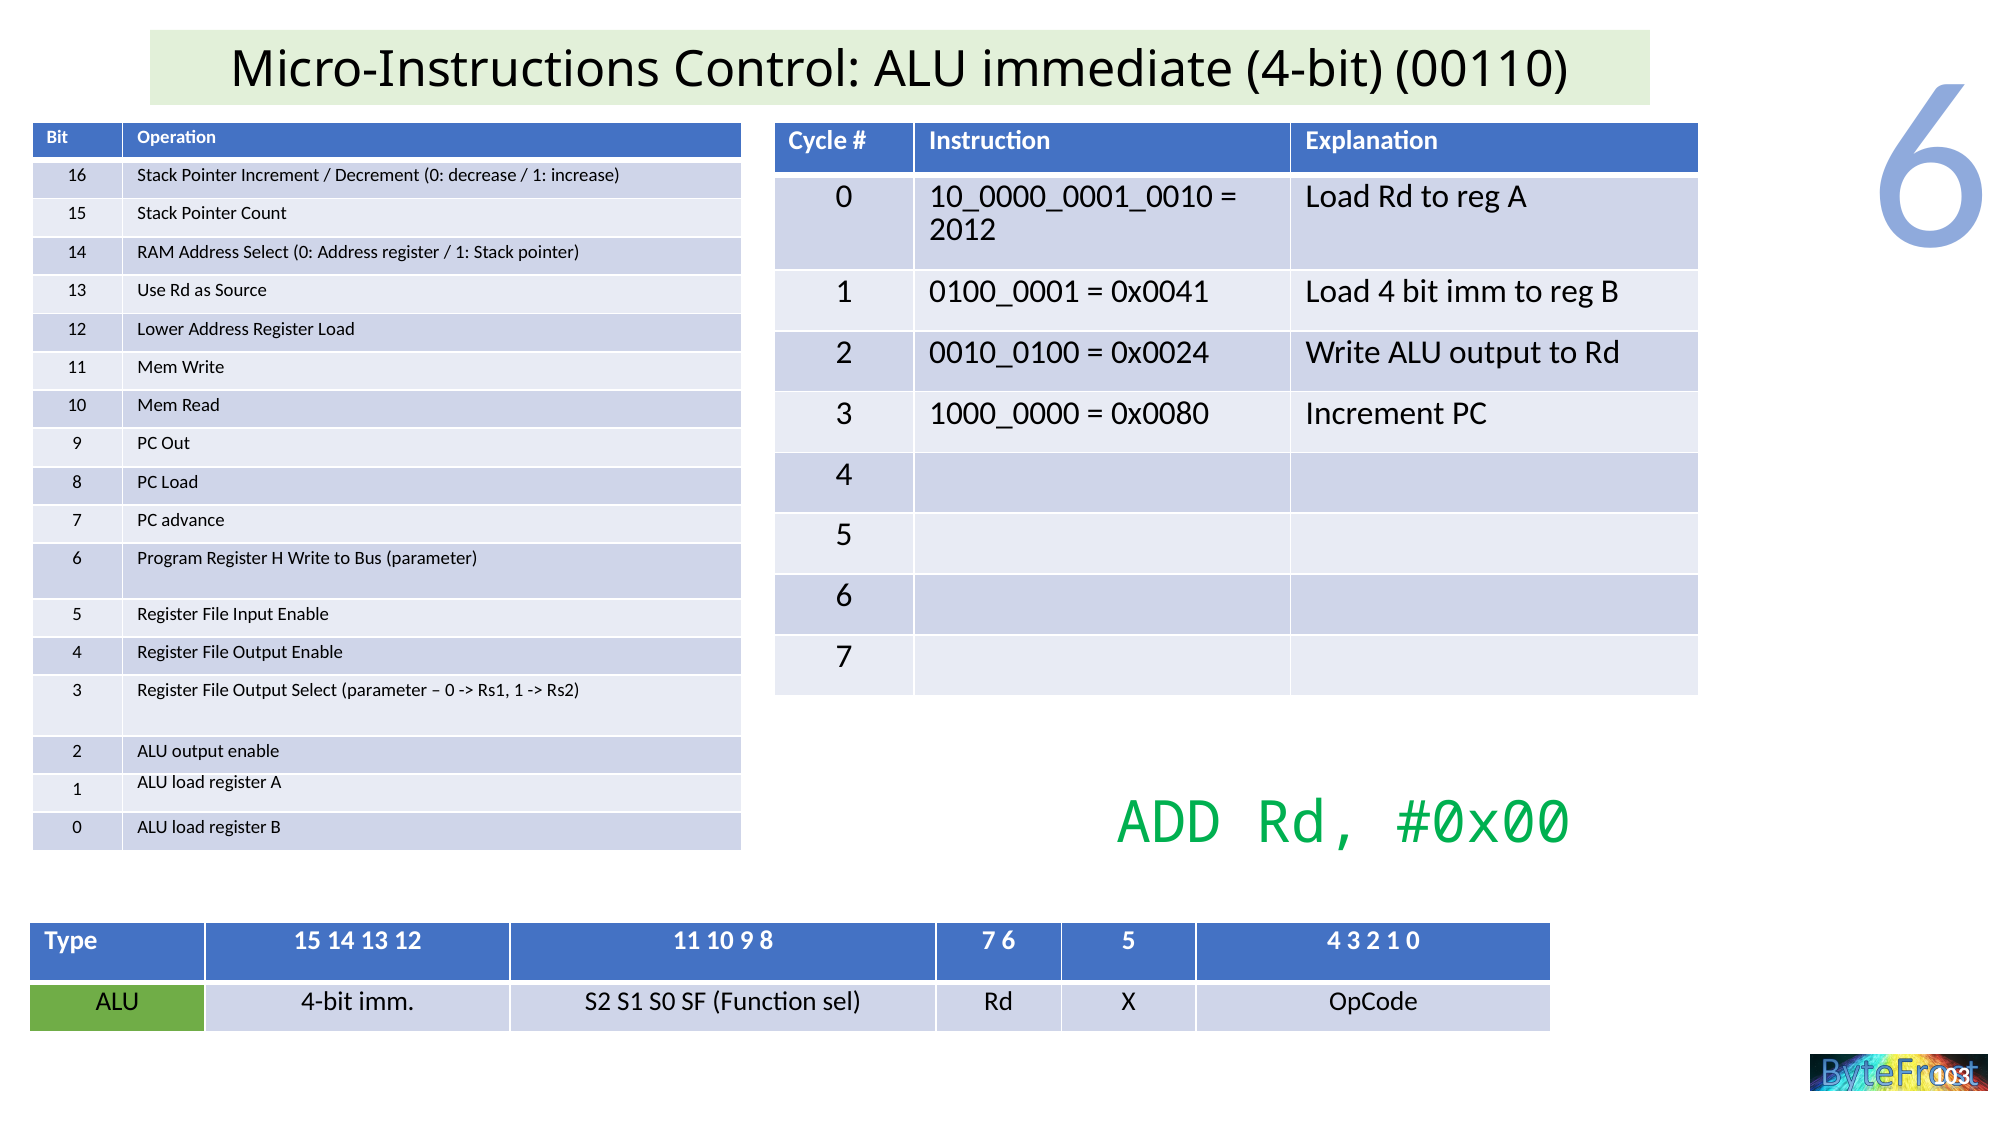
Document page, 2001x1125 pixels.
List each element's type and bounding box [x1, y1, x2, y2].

table_cell [123, 314, 741, 351]
table_header [1062, 923, 1195, 980]
table_cell [123, 544, 741, 598]
table_cell [123, 163, 741, 198]
table_cell [915, 392, 1290, 452]
table_cell [123, 429, 741, 466]
table_cell [915, 514, 1290, 573]
table_cell [33, 199, 122, 236]
table_cell [915, 575, 1290, 634]
table_cell [33, 506, 122, 542]
table_cell [33, 544, 122, 598]
table_cell [123, 199, 741, 236]
table_header [1197, 923, 1550, 980]
table_cell [1291, 332, 1698, 391]
table_cell [33, 353, 122, 389]
table_cell [206, 985, 509, 1031]
table_cell [775, 514, 913, 573]
table_cell [1291, 636, 1698, 695]
table_cell [33, 429, 122, 466]
table_cell [1291, 392, 1698, 452]
table_cell [33, 775, 122, 811]
table_cell [33, 737, 122, 773]
picture [1810, 1054, 1988, 1091]
table_header [915, 123, 1290, 172]
table_header [937, 923, 1061, 980]
table_cell [123, 813, 741, 850]
table_cell [33, 276, 122, 313]
table_cell [915, 636, 1290, 695]
table_cell [123, 391, 741, 427]
table_cell [123, 468, 741, 504]
table_header [33, 123, 122, 157]
table_header [511, 923, 935, 980]
table_cell [33, 676, 122, 735]
table_header [123, 123, 741, 157]
table_cell [511, 985, 935, 1031]
table_cell [1291, 575, 1698, 634]
table_cell [123, 600, 741, 636]
table_cell [123, 638, 741, 674]
table_cell [123, 506, 741, 542]
table_cell [775, 178, 913, 269]
title [150, 29, 1650, 105]
table_cell [33, 468, 122, 504]
table_cell [1291, 514, 1698, 573]
table_cell [775, 332, 913, 391]
table_cell [1291, 271, 1698, 330]
table_cell [775, 453, 913, 512]
text_box [1535, 1044, 1986, 1105]
text_box [1855, 0, 2000, 303]
table_cell [33, 638, 122, 674]
table_header [206, 923, 509, 980]
table_header [30, 923, 204, 980]
table_cell [1197, 985, 1550, 1031]
table_cell [1062, 985, 1195, 1031]
table_cell [123, 238, 741, 274]
table_cell [915, 271, 1290, 330]
table_cell [33, 813, 122, 850]
table_cell [915, 453, 1290, 512]
table_cell [123, 737, 741, 773]
table_cell [33, 391, 122, 427]
table_cell [1291, 453, 1698, 512]
table_cell [123, 276, 741, 313]
table_cell [775, 392, 913, 452]
table_cell [775, 636, 913, 695]
table_header [775, 123, 913, 172]
table_cell [33, 163, 122, 198]
table_cell [30, 985, 204, 1031]
table_cell [775, 271, 913, 330]
table_cell [1291, 178, 1698, 269]
table_cell [123, 353, 741, 389]
text_box [1066, 776, 1587, 862]
table_cell [33, 238, 122, 274]
table_cell [33, 600, 122, 636]
table_cell [123, 775, 741, 811]
table_cell [915, 332, 1290, 391]
table_cell [915, 178, 1290, 269]
table_header [1291, 123, 1698, 172]
table_cell [937, 985, 1061, 1031]
table_cell [775, 575, 913, 634]
table_cell [33, 314, 122, 351]
table_cell [123, 676, 741, 735]
